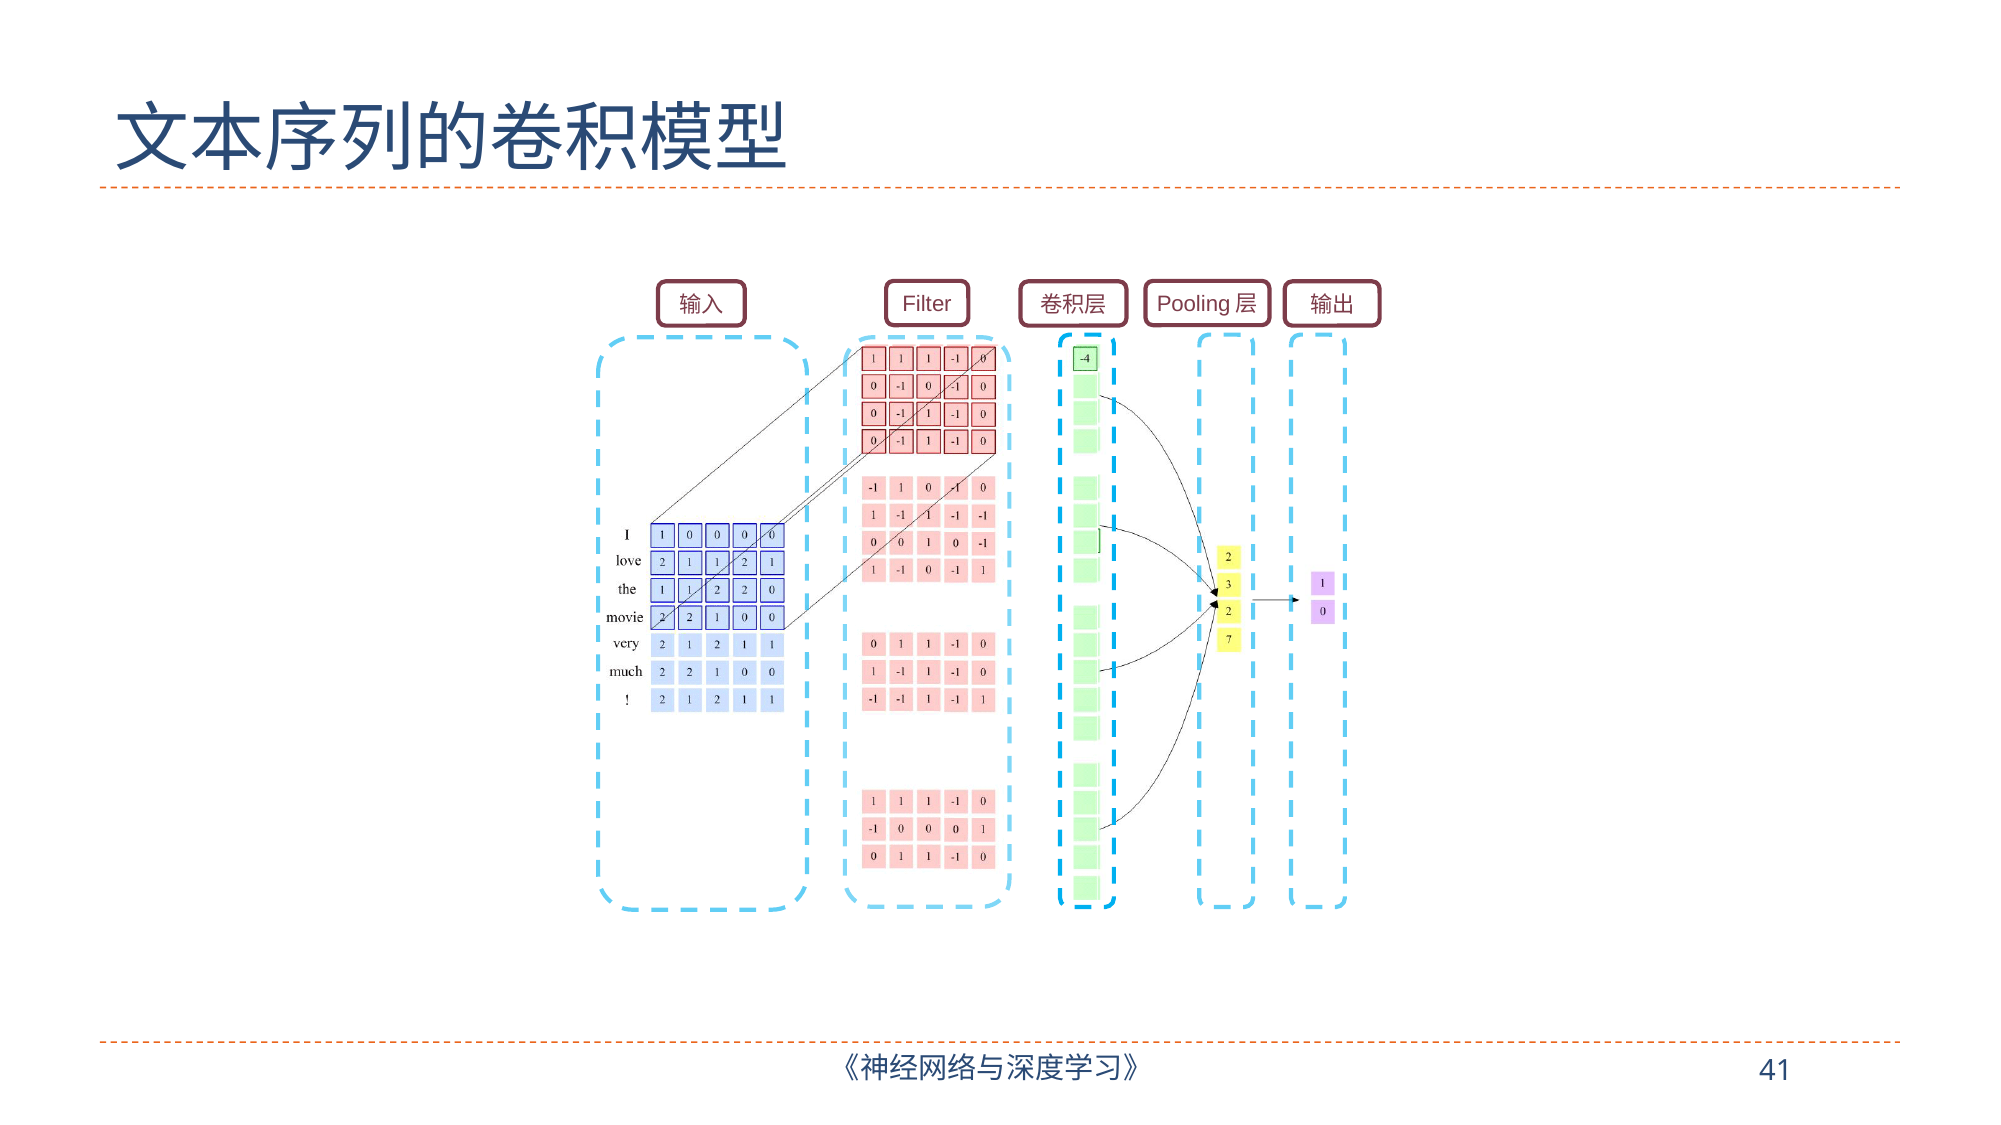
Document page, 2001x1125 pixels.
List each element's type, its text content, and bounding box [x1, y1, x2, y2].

text_box [853, 336, 1002, 344]
text_box [1290, 333, 1346, 908]
text_box [611, 336, 794, 344]
text_box Pooling层 [1144, 280, 1271, 326]
text_box 输出 [1283, 280, 1381, 327]
text_box [1198, 333, 1254, 344]
text_box 卷积层 [1019, 280, 1128, 327]
picture [605, 344, 1335, 900]
text_box Filter [885, 280, 970, 326]
title 文本序列的卷积模型 [99, 24, 1900, 188]
text_box 输入 [657, 280, 746, 327]
text_box [1059, 333, 1114, 344]
